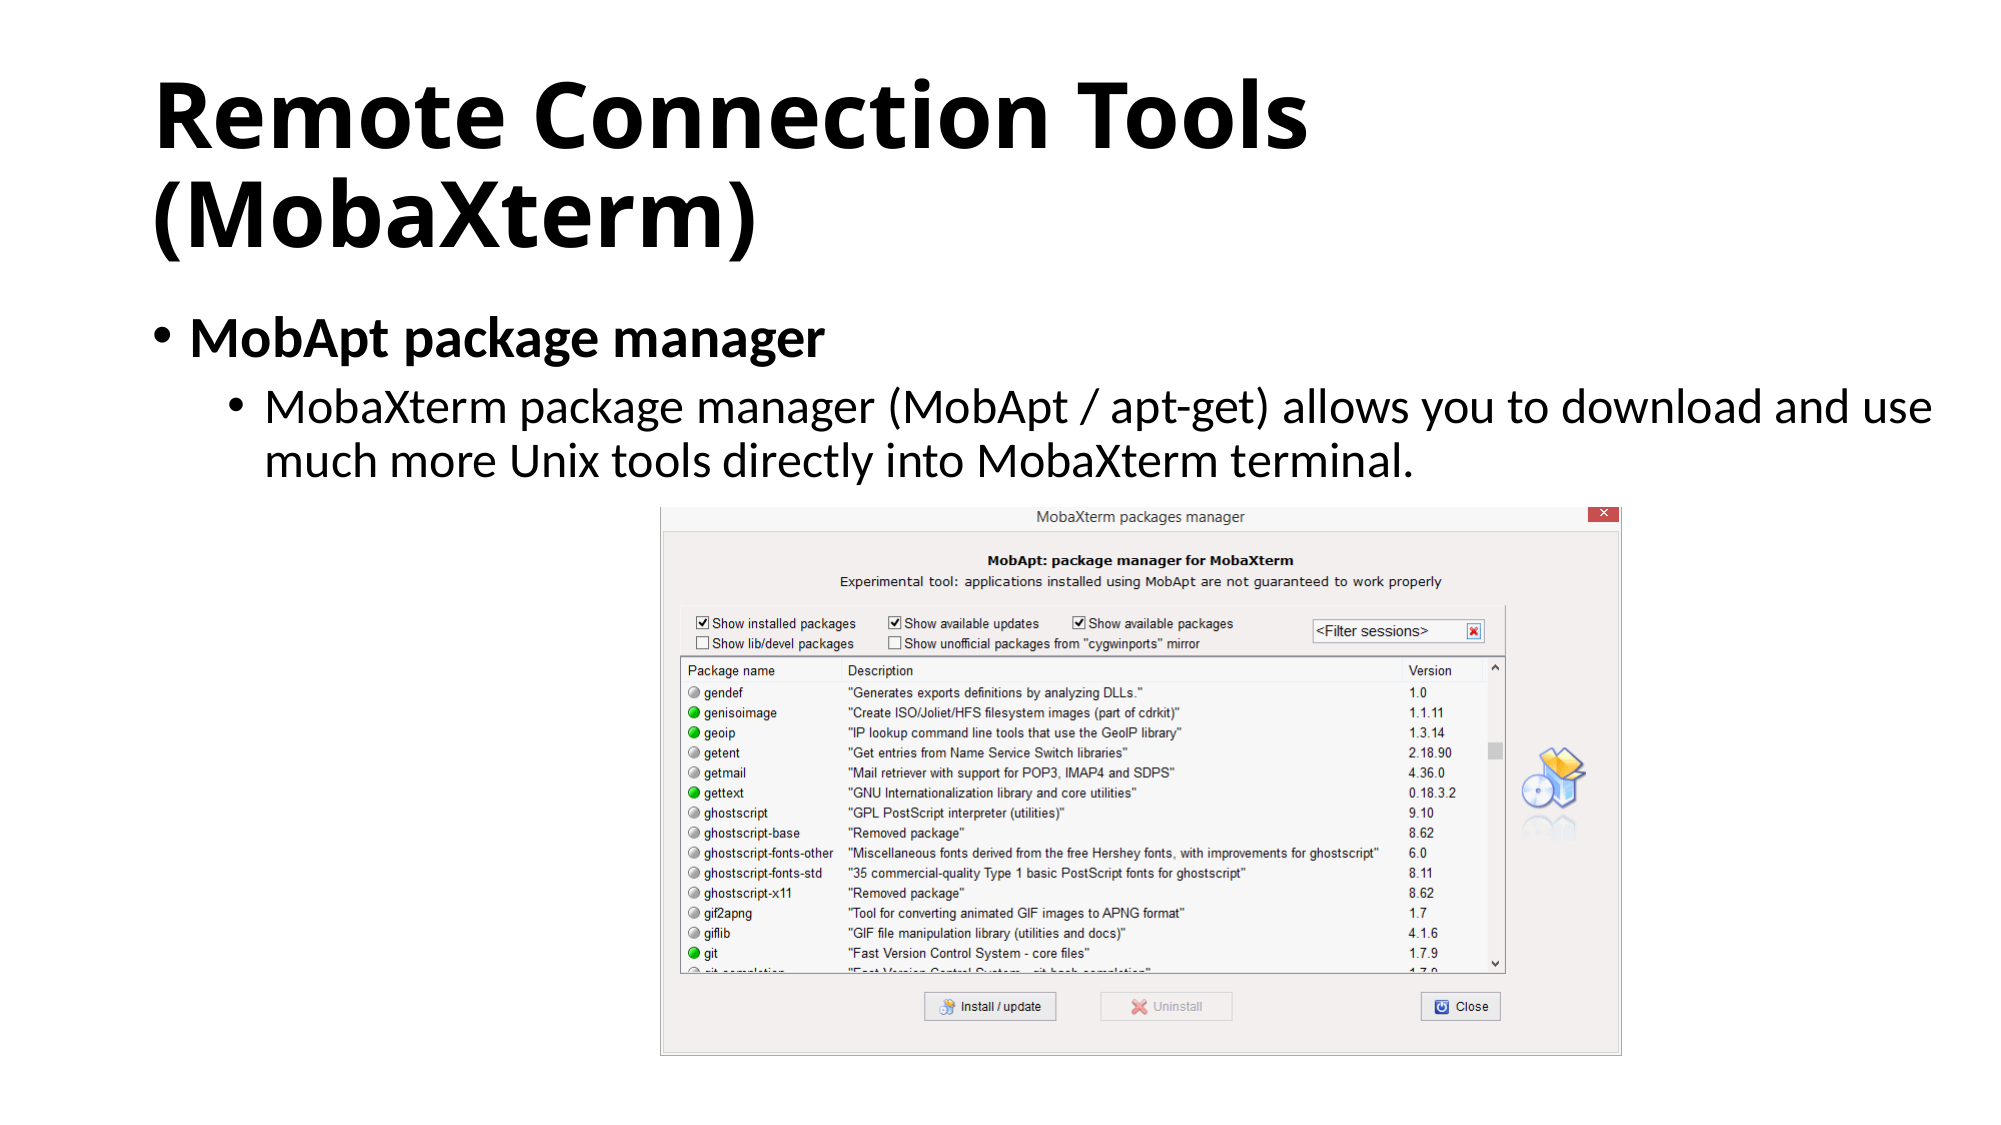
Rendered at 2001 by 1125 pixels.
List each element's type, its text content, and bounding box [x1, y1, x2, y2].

picture [659, 507, 1625, 1063]
title Remote Connection Tools (MobaXterm) [137, 59, 1863, 278]
list MobApt package manager MobaXterm package manager (MobApt / apt-get) allows you to download and use much more Unix tools directly into MobaXterm terminal. [137, 299, 2000, 611]
